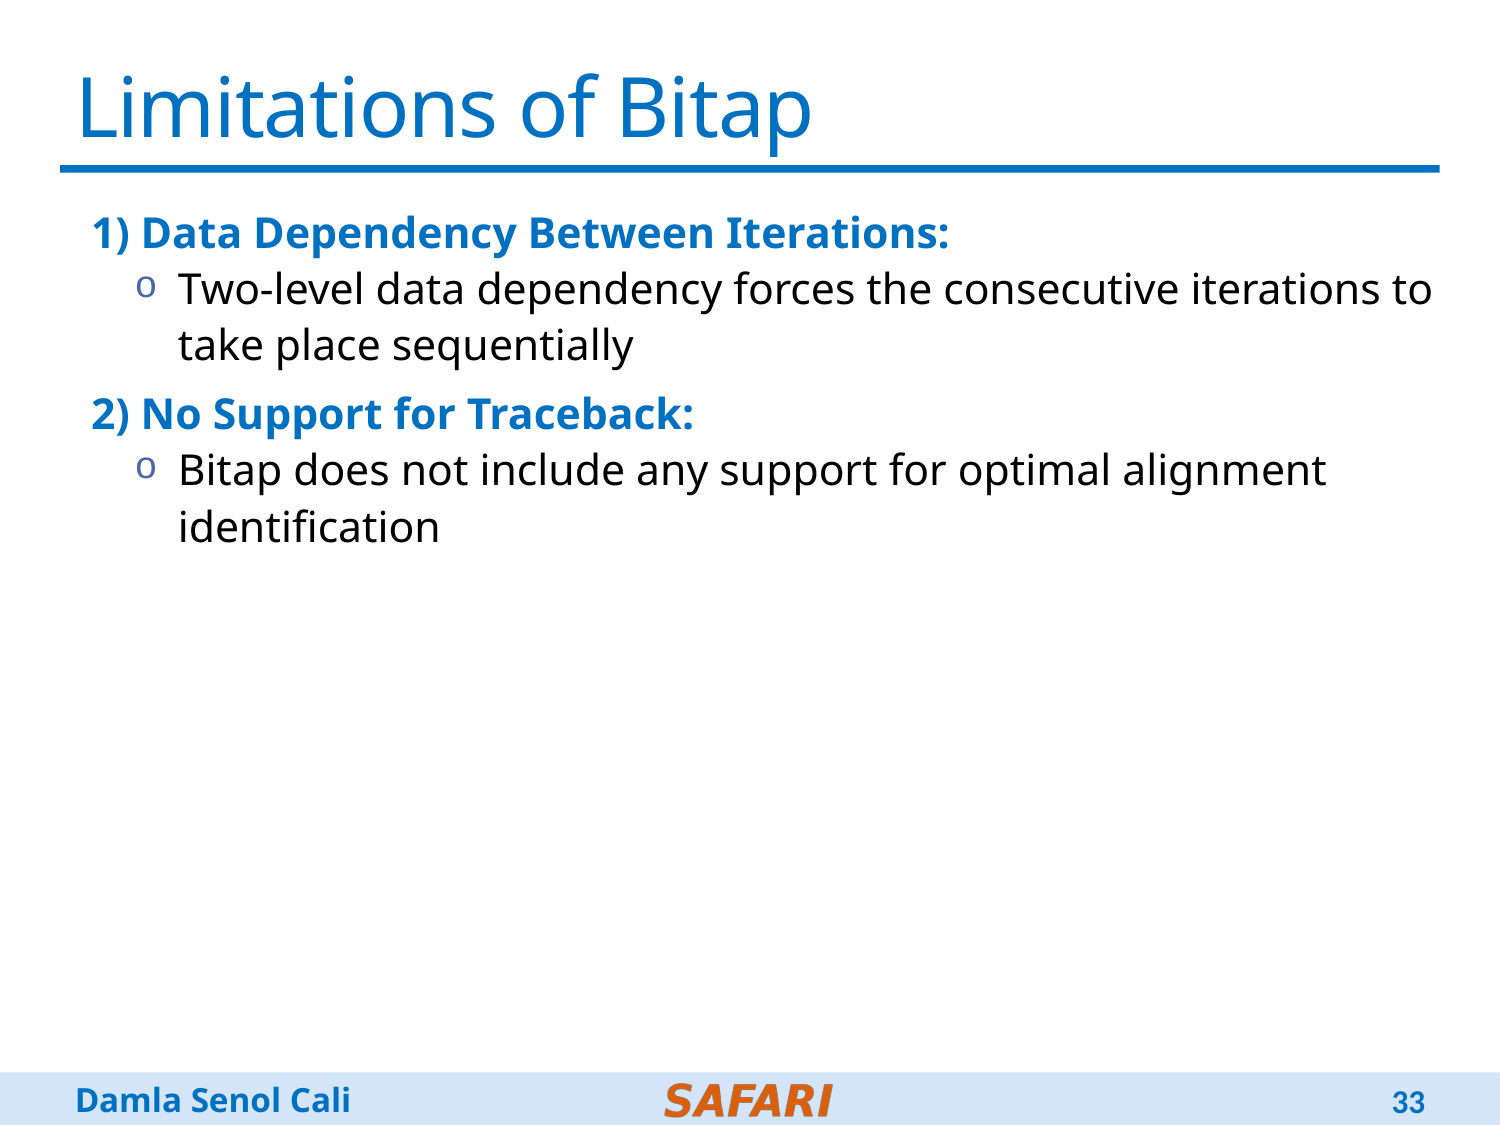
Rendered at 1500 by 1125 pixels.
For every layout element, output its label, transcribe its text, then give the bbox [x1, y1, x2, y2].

title Limitations of Bitap [60, 42, 1440, 166]
slide_number 33 [1233, 1077, 1440, 1123]
picture [663, 1075, 837, 1125]
list Data Dependency Between Iterations: Two-level data dependency forces the consecutive iterations to take place sequentially No Support for Traceback: Bitap does not include any support for optimal alignment identification [60, 192, 1440, 1014]
